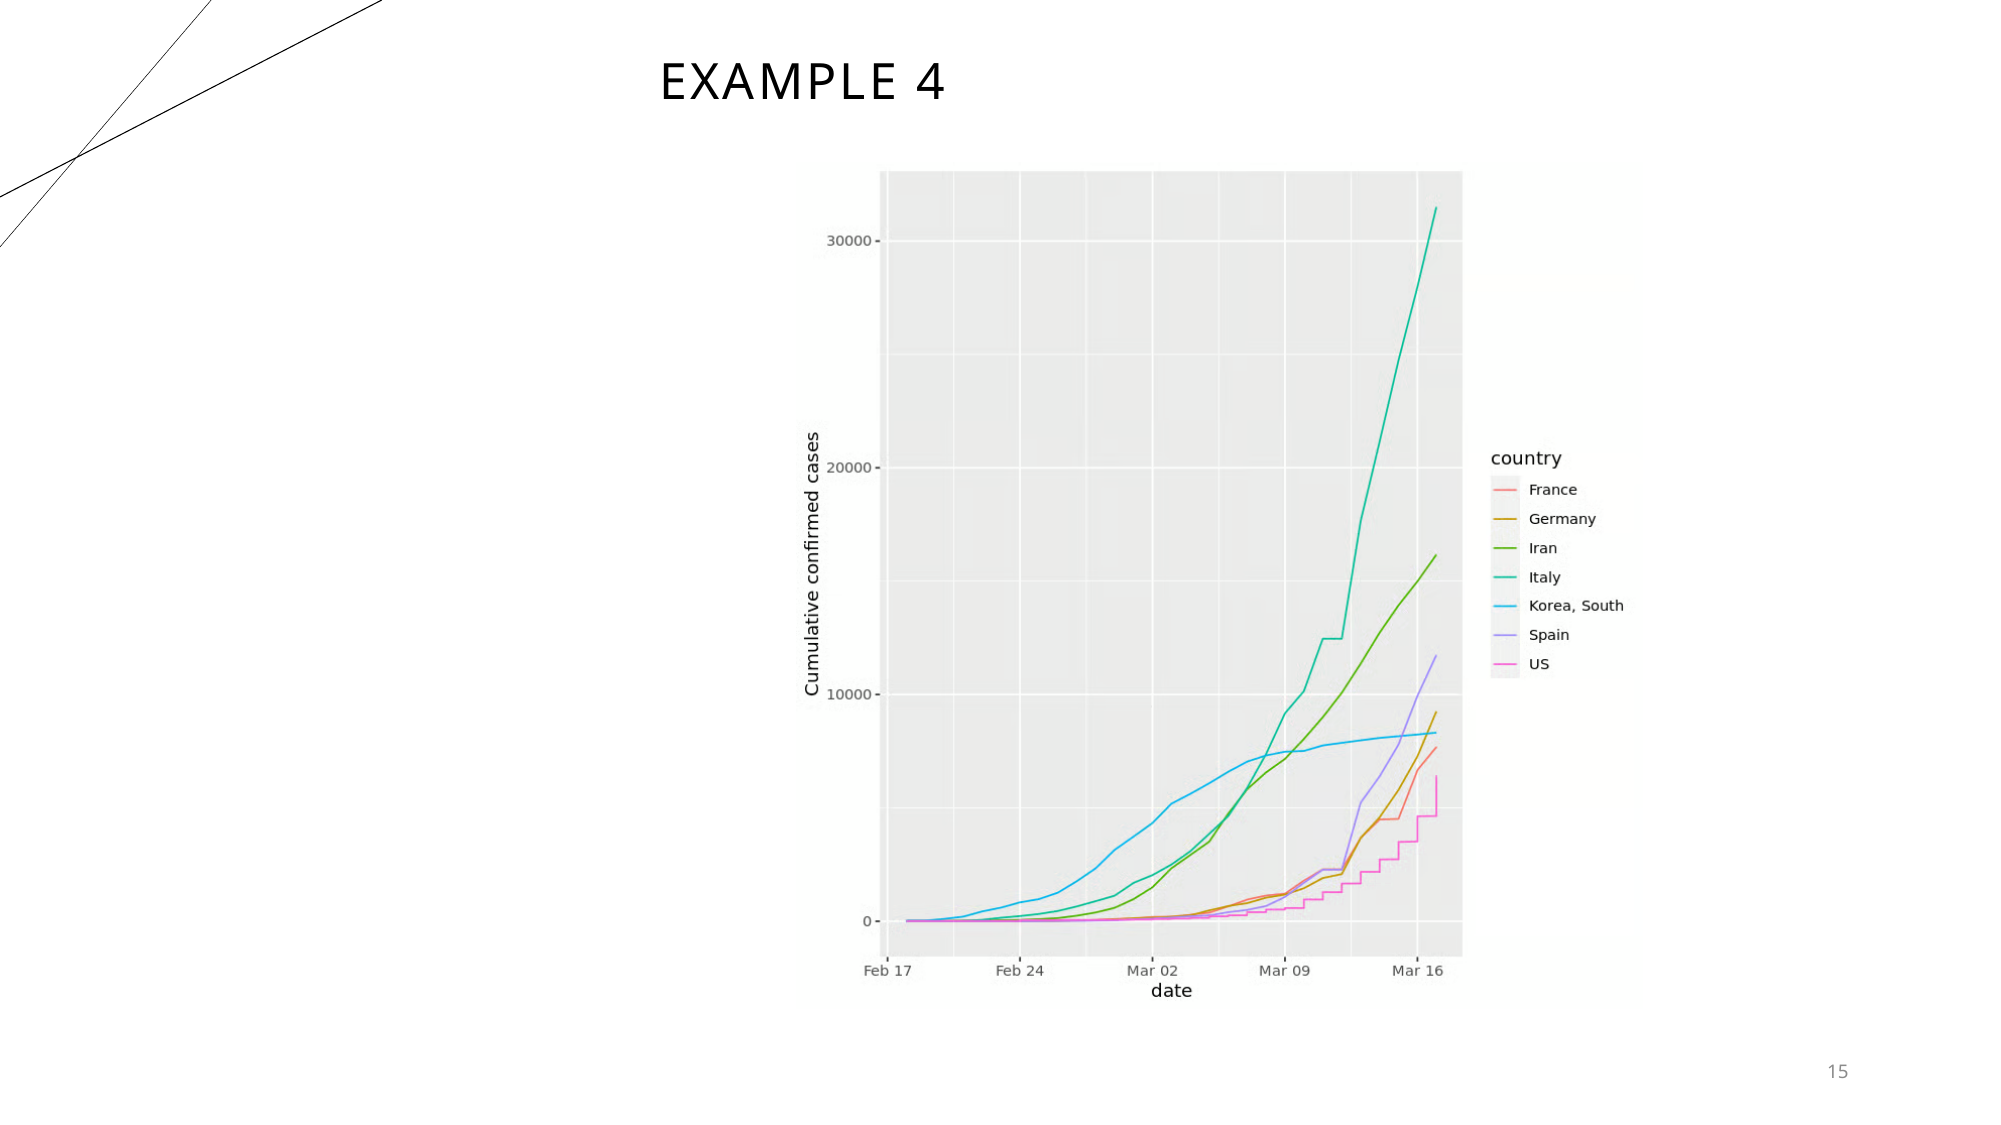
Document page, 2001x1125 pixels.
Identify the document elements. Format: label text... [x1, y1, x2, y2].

title Example 4 [644, 29, 1549, 138]
slide_number 15 [1701, 1042, 1864, 1103]
picture [796, 162, 1643, 1009]
